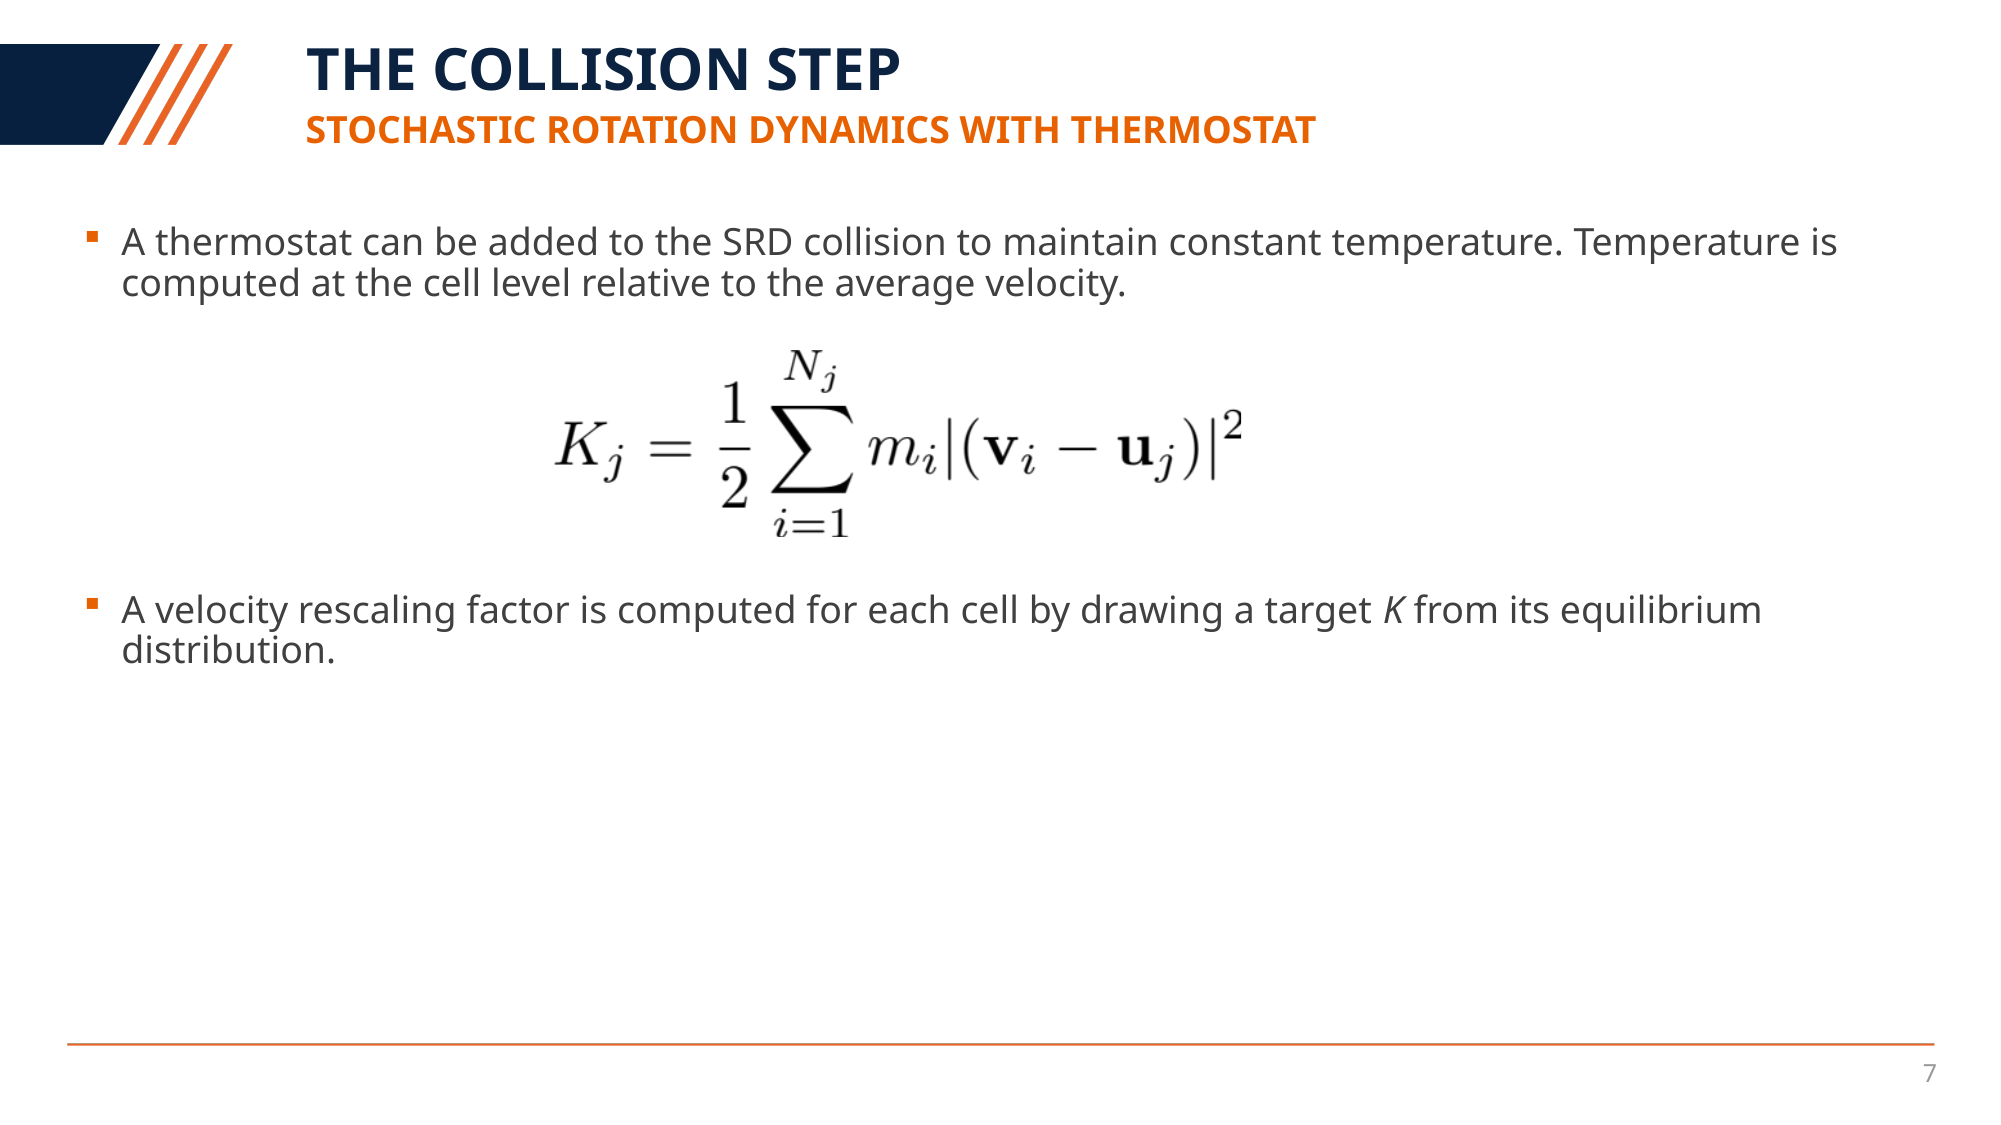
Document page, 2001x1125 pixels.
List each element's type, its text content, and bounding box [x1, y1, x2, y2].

list A thermostat can be added to the SRD collision to maintain constant temperature. Temperature is computed at the cell level relative to the average velocity. A velocity rescaling factor is computed for each cell by drawing a target K from its equilibrium distribution. [68, 215, 1932, 1014]
title The collision step [291, 37, 1932, 148]
list Stochastic rotation dynamics With Thermostat [290, 103, 1931, 162]
picture [0, 1014, 2001, 1075]
slide_number 7 [1907, 1044, 1973, 1105]
picture [0, 28, 252, 185]
picture [553, 350, 1242, 537]
